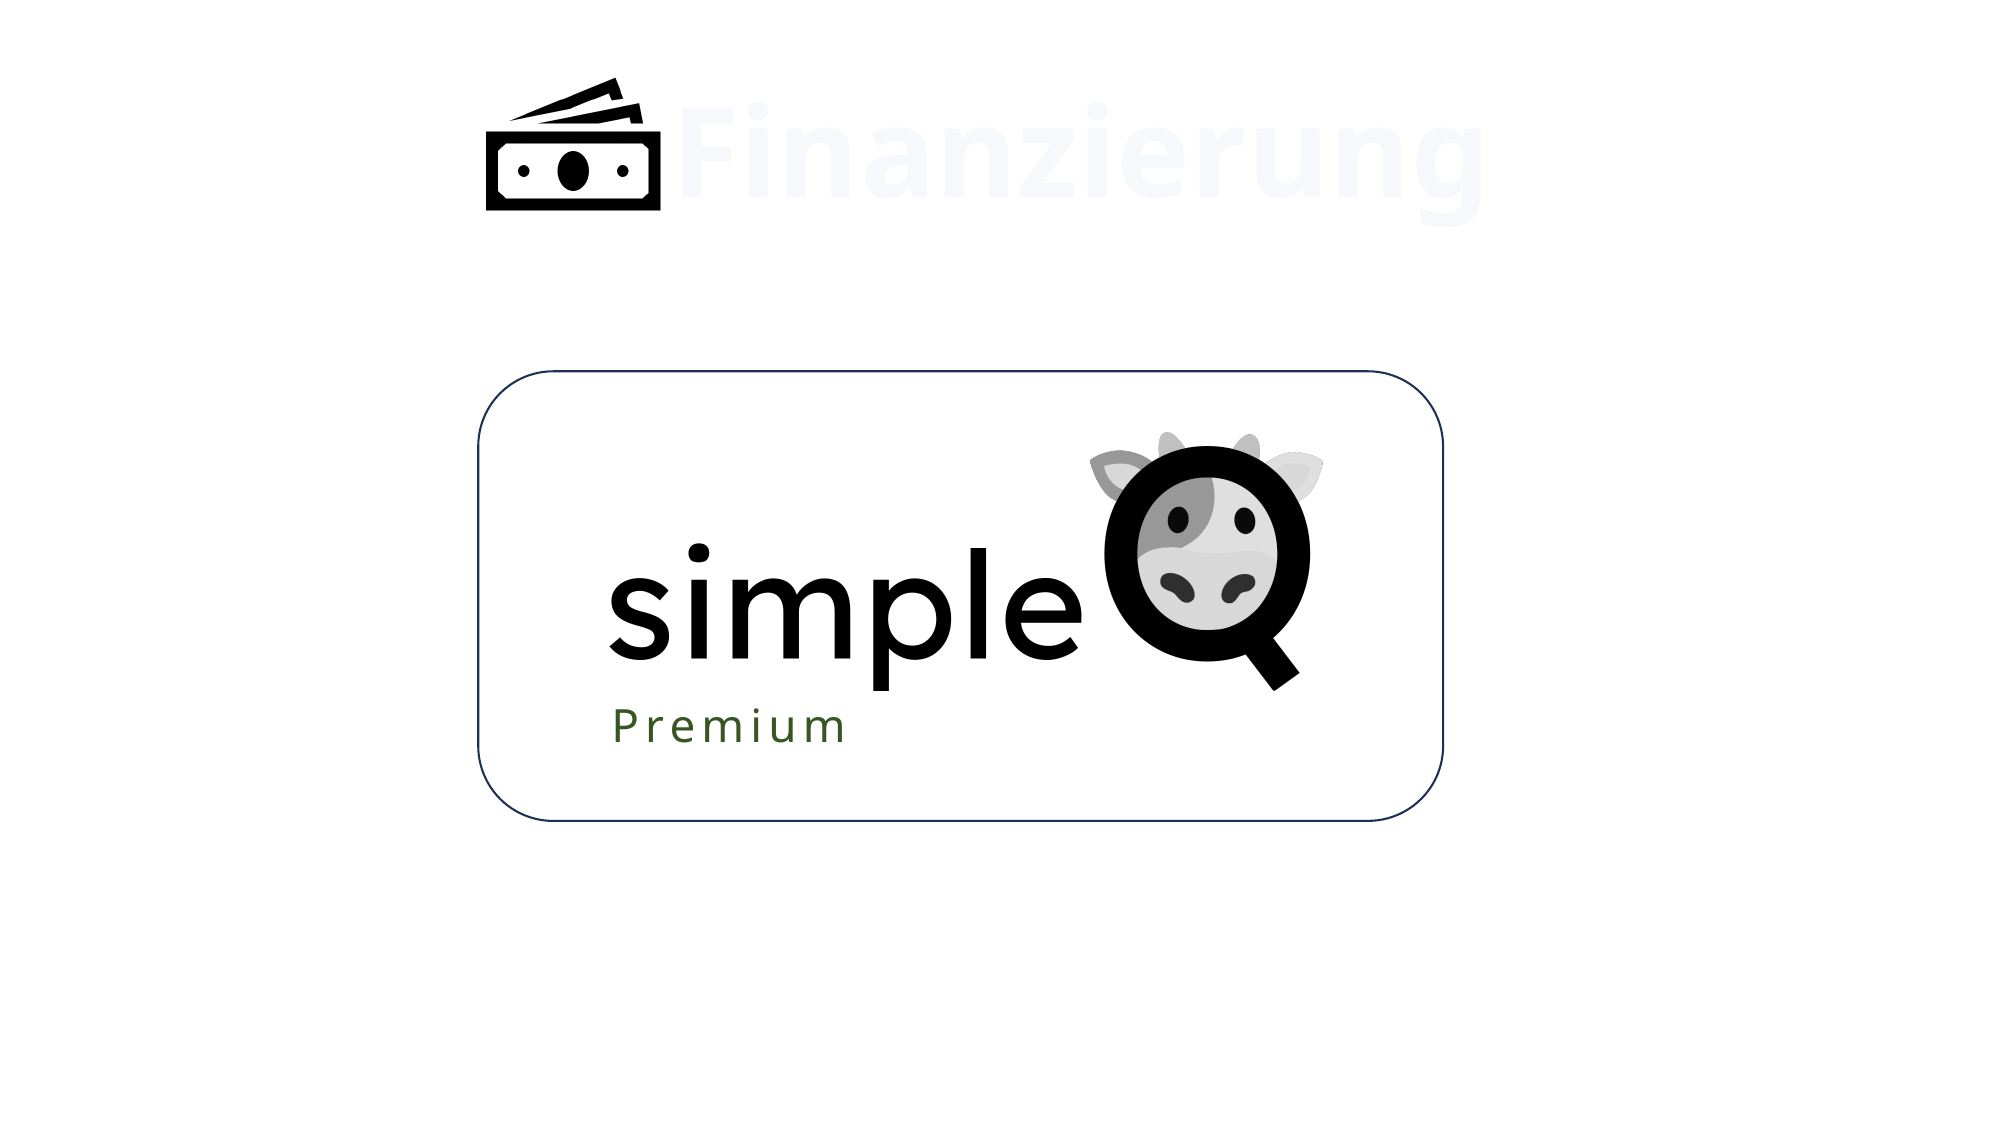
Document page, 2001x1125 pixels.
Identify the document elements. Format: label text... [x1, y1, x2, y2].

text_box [478, 371, 1444, 821]
picture [478, 52, 668, 242]
title Finanzierung [211, 0, 1952, 233]
